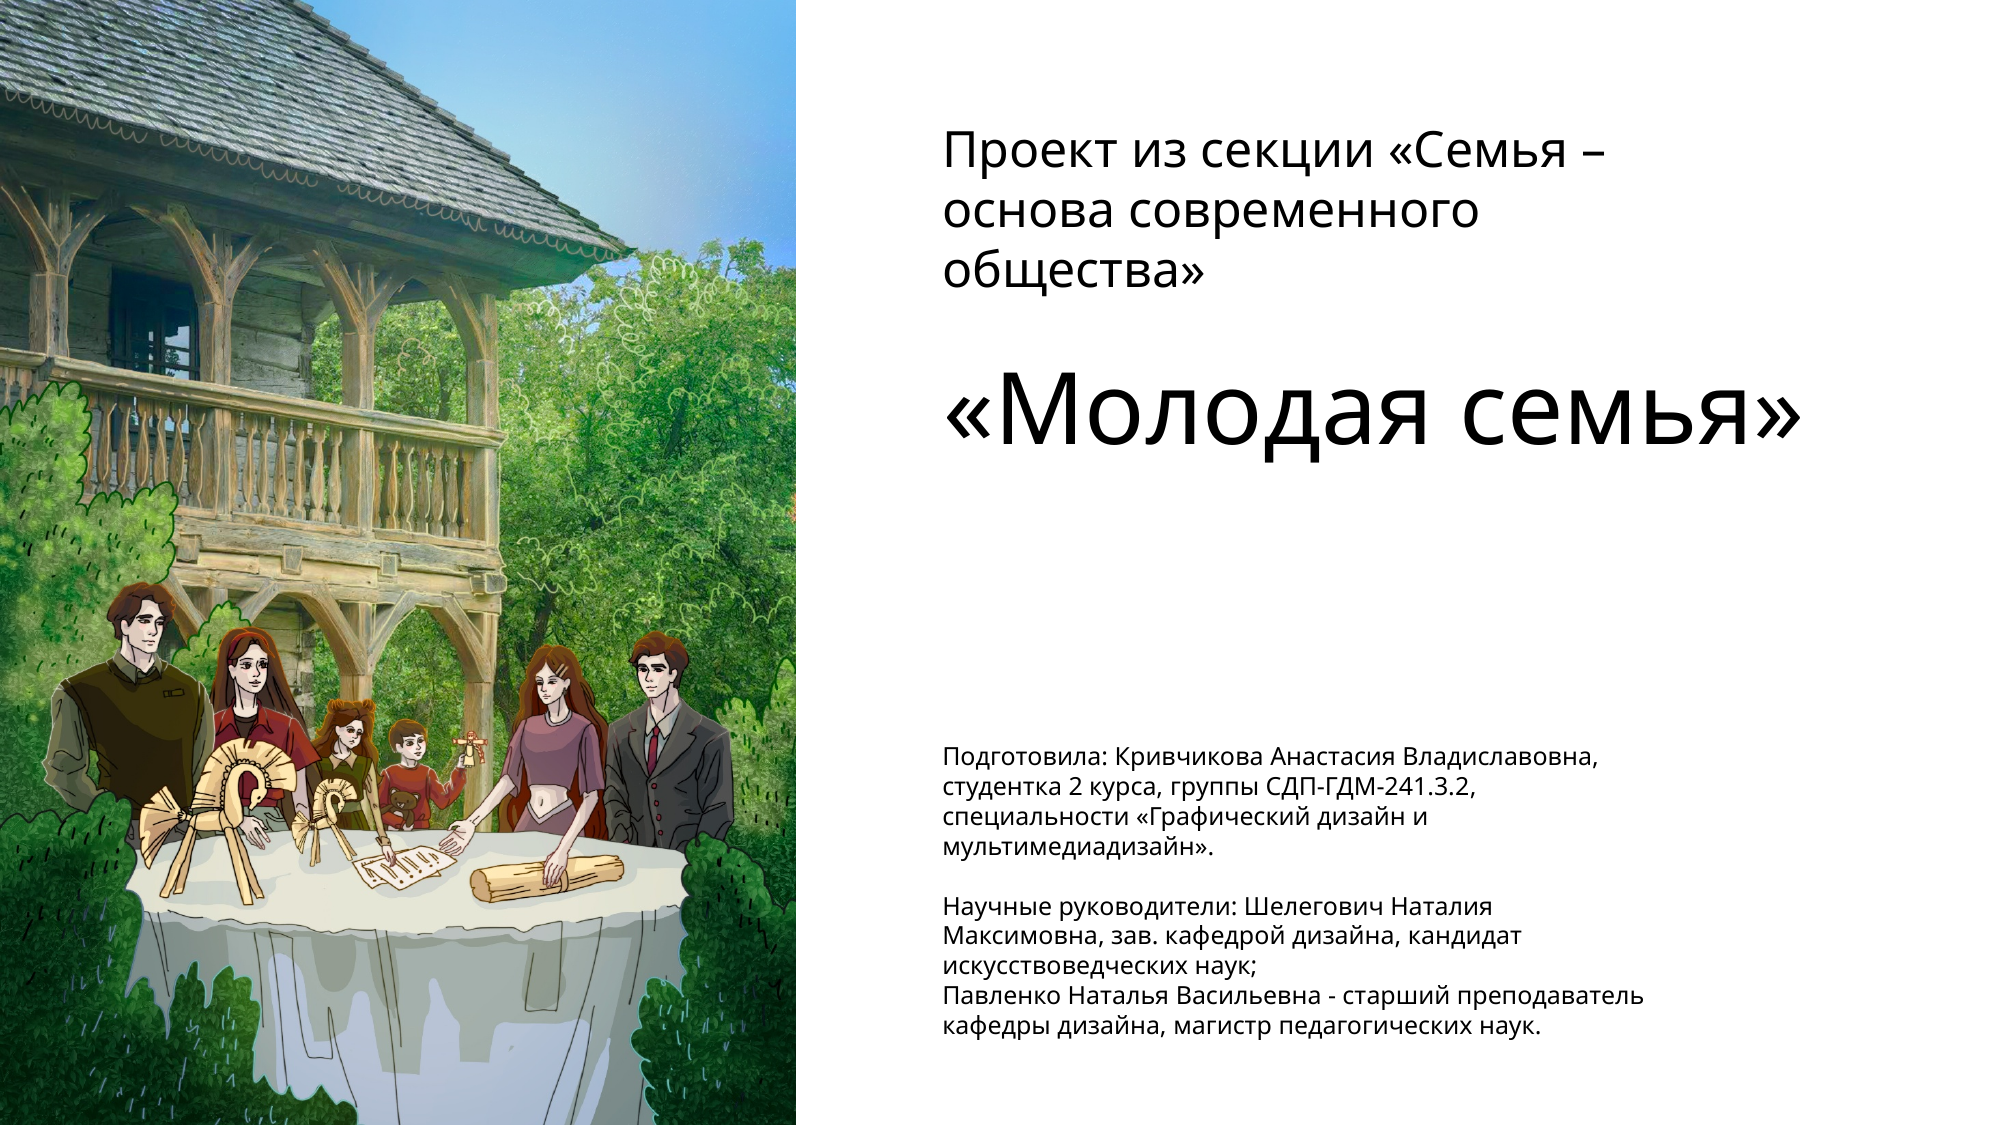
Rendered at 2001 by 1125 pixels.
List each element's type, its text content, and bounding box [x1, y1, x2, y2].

text_box Подготовила: Кривчикова Анастасия Владиславовна, студентка 2 курса, группы СДП-ГДМ-241.3.2, специальности «Графический дизайн и мультимедиадизайн». Научные руководители: Шелегович Наталия Максимовна, зав. кафедрой дизайна, кандидат искусствоведческих наук; Павленко Наталья Васильевна - старший преподаватель кафедры дизайна, магистр педагогических наук. [927, 732, 1678, 1047]
text_box Проект из секции «Семья – основа современного общества» [927, 109, 1764, 305]
picture [0, 0, 796, 1125]
text_box «Молодая семья» [928, 336, 1821, 472]
